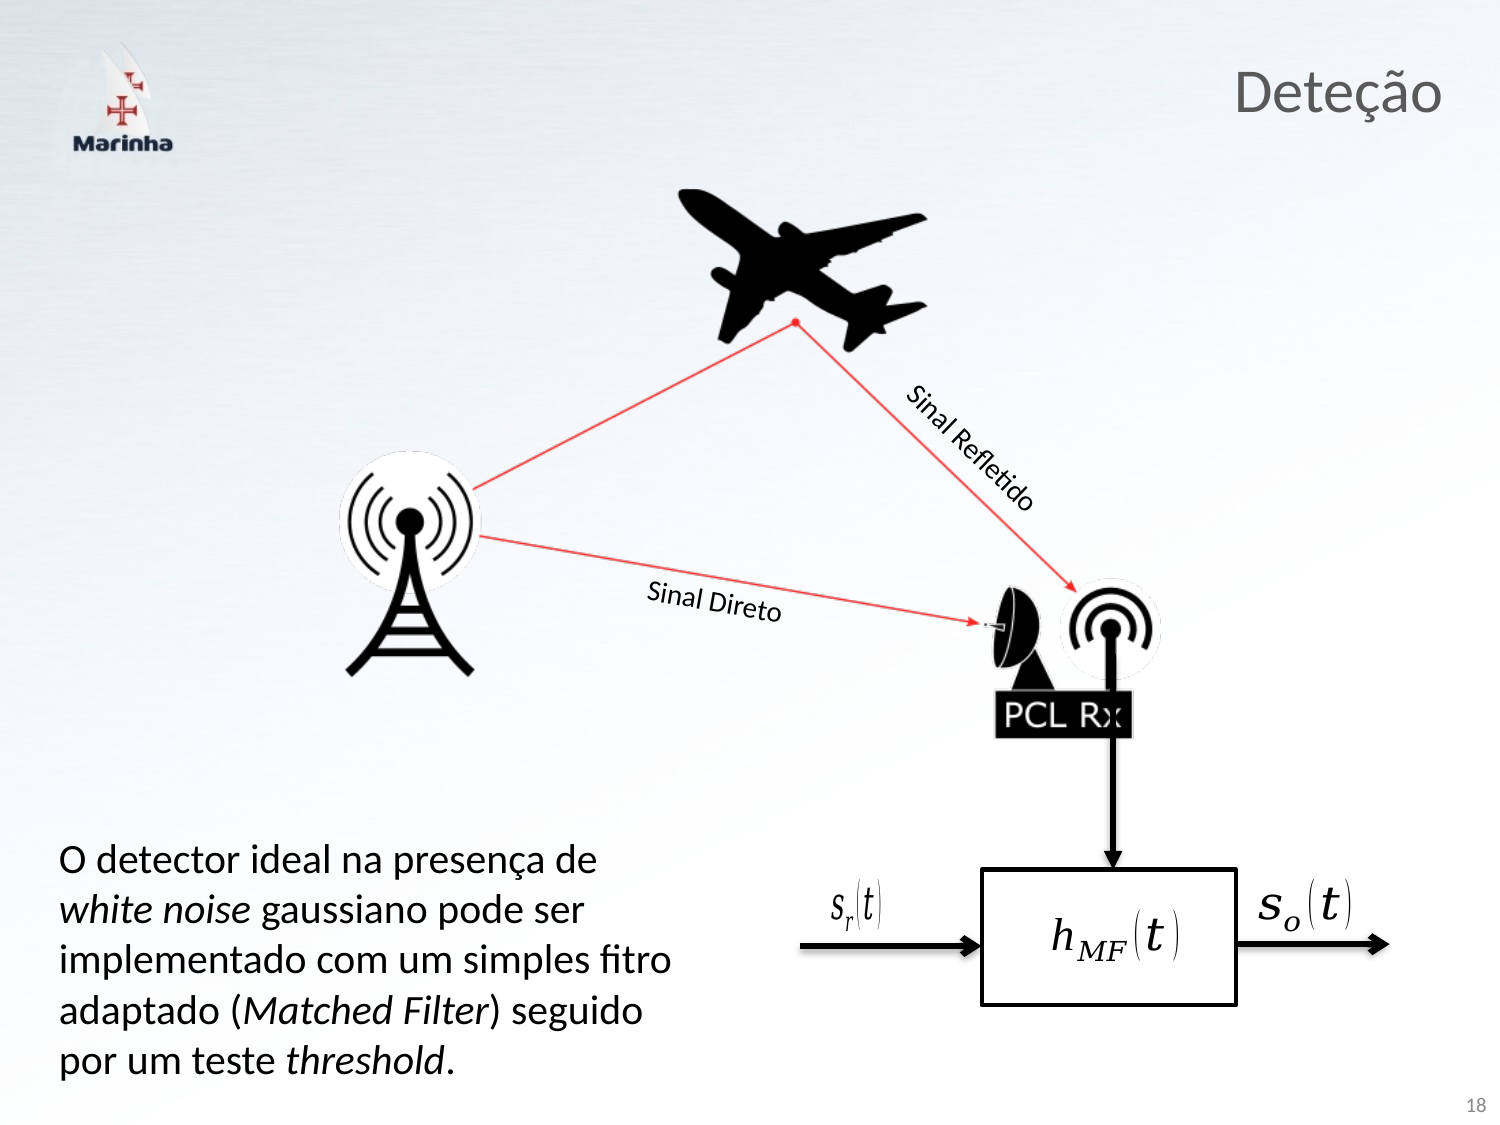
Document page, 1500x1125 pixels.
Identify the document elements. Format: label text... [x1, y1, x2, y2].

slide_number 18 [1151, 1074, 1500, 1125]
text_box [980, 867, 1238, 1007]
text_box O detector ideal na presença de white noise gaussiano pode ser implementado com um simples fitro adaptado (Matched Filter) seguido por um teste threshold. [44, 824, 703, 1090]
picture [0, 0, 1500, 1125]
text_box Deteção [230, 42, 1459, 149]
